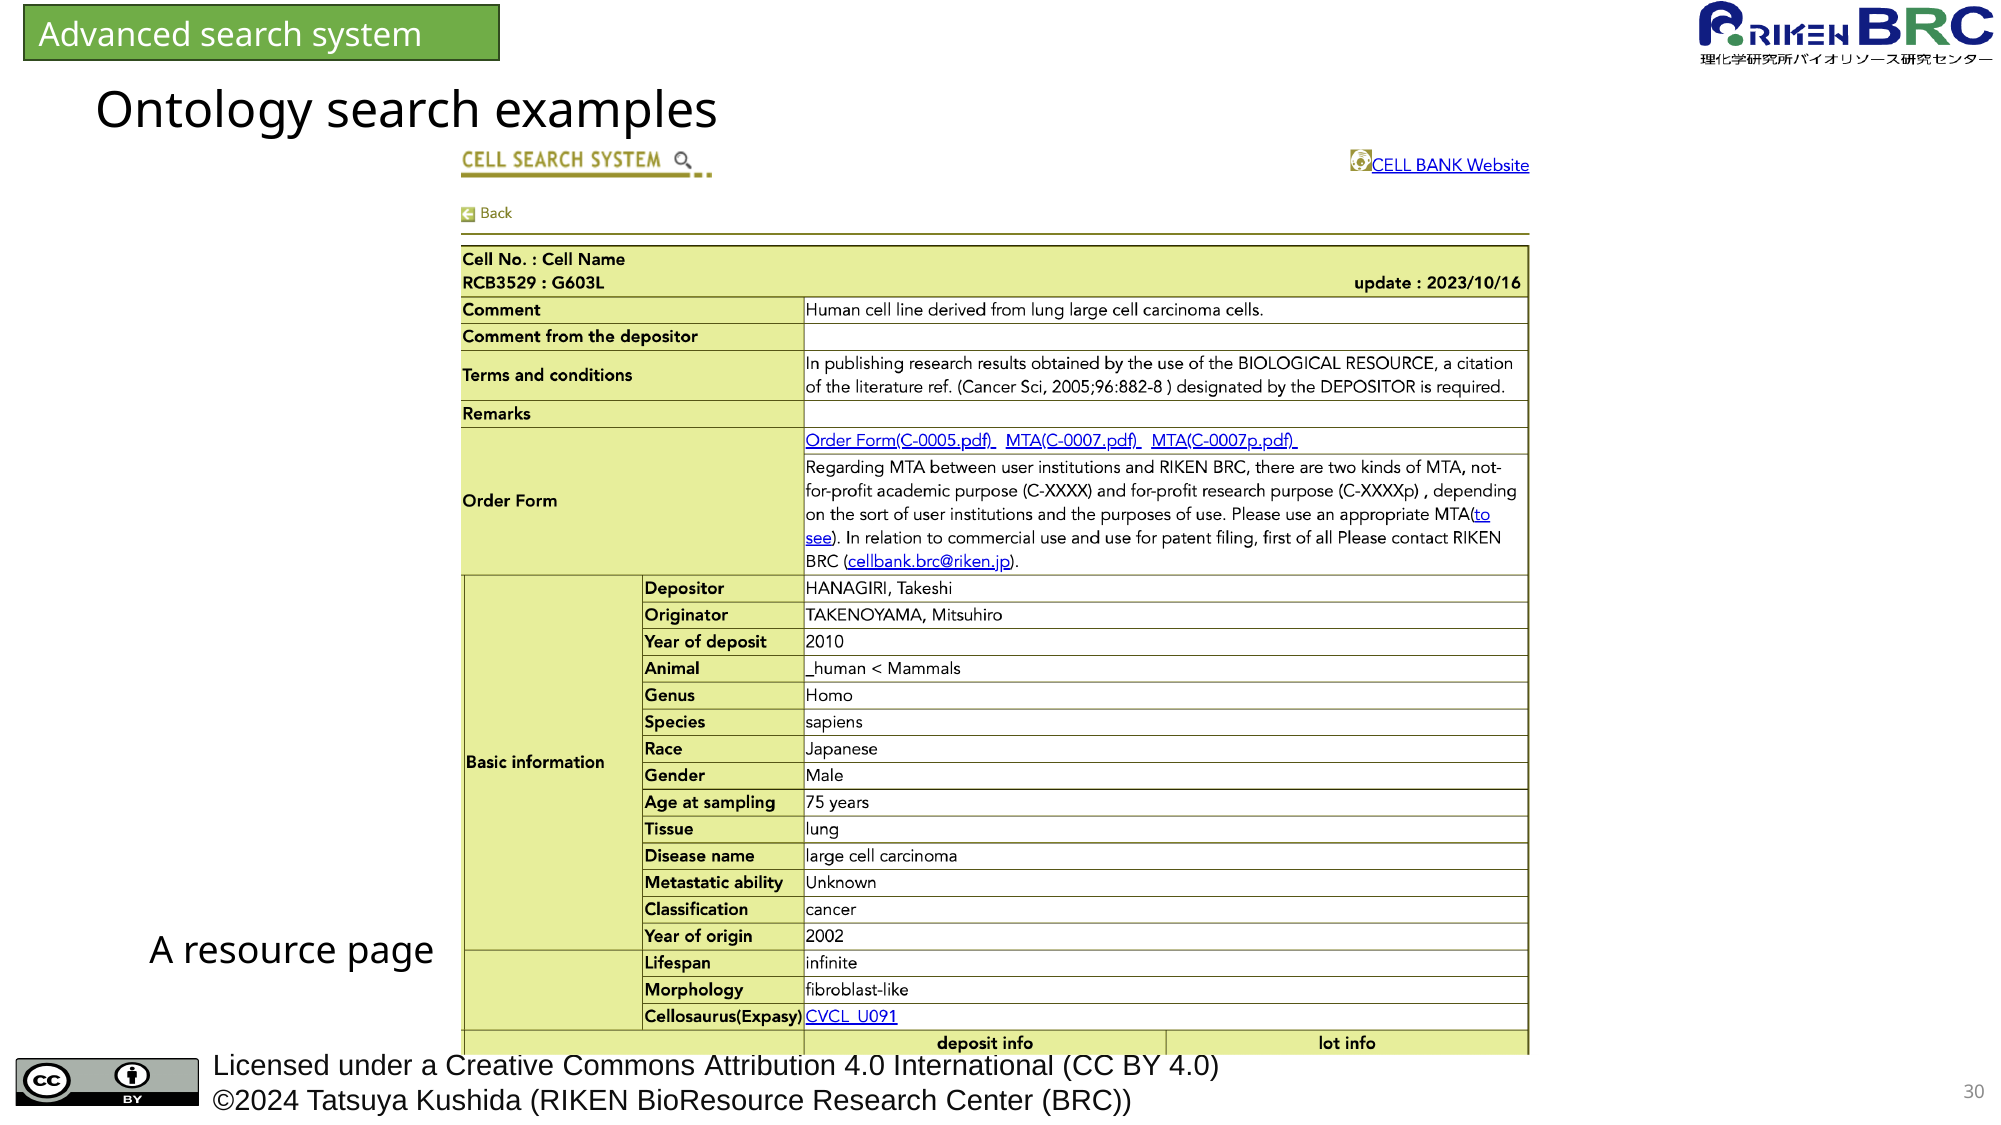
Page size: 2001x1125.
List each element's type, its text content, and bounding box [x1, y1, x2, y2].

slide_number 30 [1550, 1062, 2000, 1122]
text_box A resource page [134, 918, 451, 979]
picture [1689, 0, 2000, 65]
picture [461, 145, 1539, 1055]
text_box Ontology search examples [80, 70, 1862, 145]
text_box Advanced search system [23, 4, 500, 61]
picture [15, 1058, 199, 1106]
